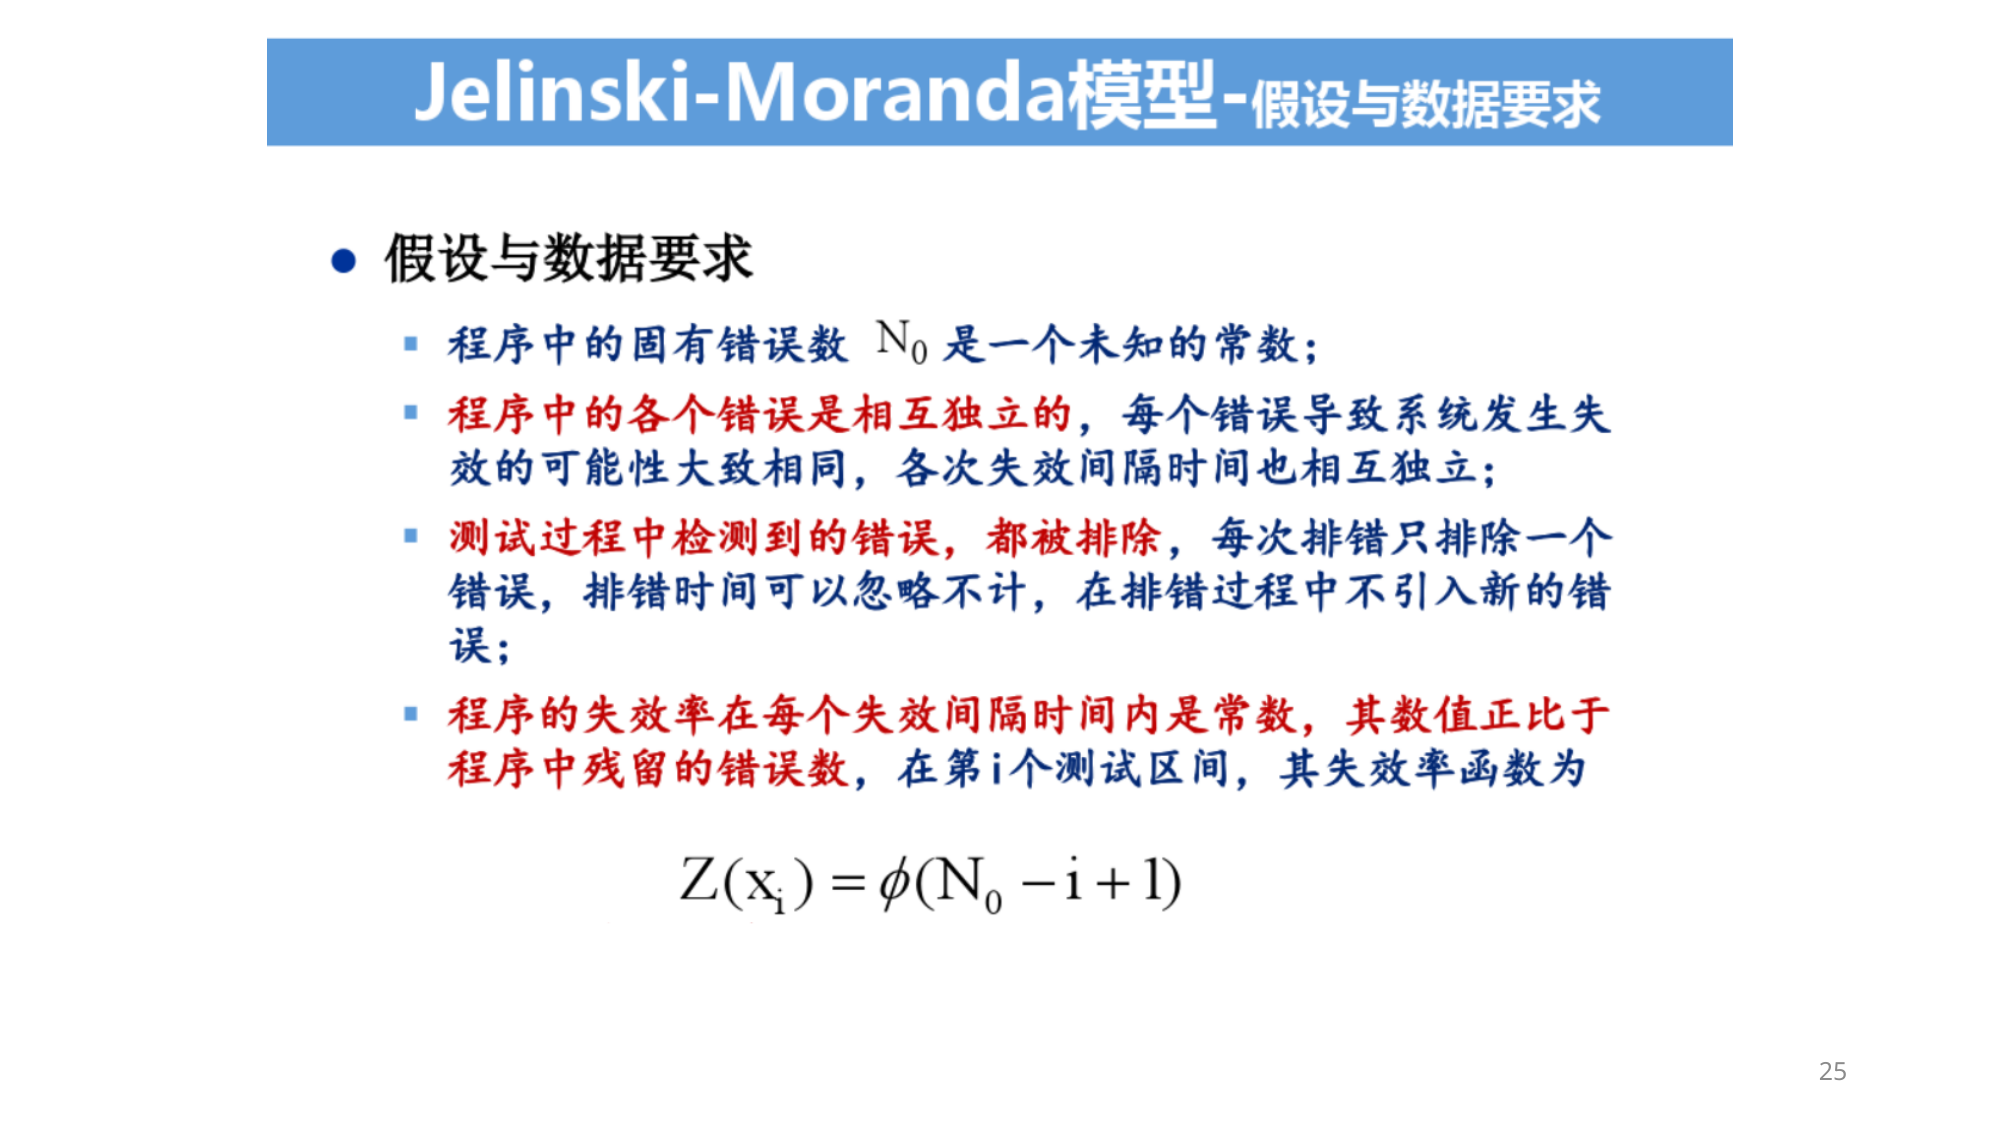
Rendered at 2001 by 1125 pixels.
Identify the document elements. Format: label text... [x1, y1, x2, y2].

picture [326, 219, 1628, 933]
slide_number 25 [1412, 1042, 1863, 1103]
picture [267, 19, 1733, 154]
